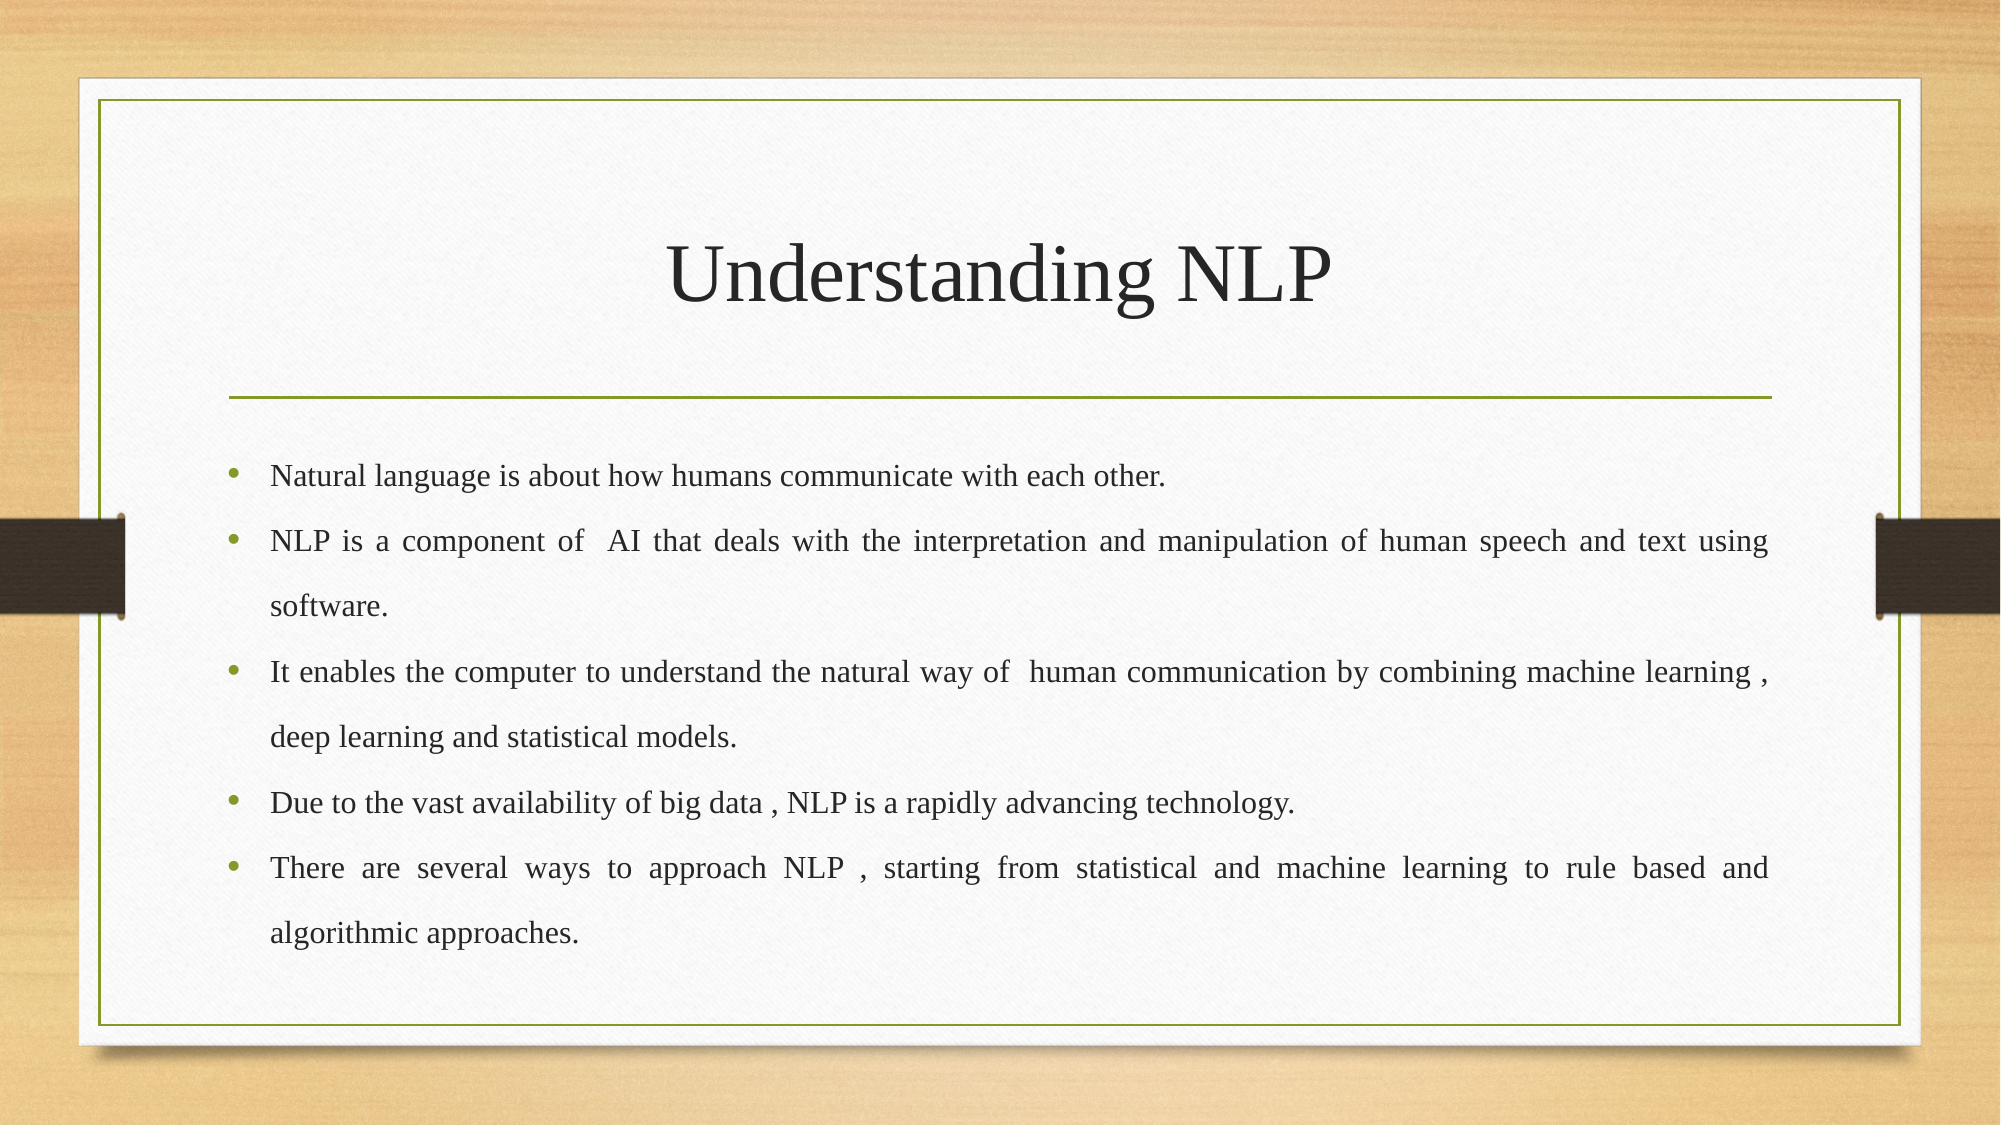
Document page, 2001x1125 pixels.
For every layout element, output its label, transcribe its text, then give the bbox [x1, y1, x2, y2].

picture [0, 0, 2001, 1125]
title Understanding NLP [212, 161, 1788, 375]
list Natural language is about how humans communicate with each other. NLP is a component of AI that deals with the interpretation and manipulation of human speech and text using software. It enables the computer to understand the natural way of human communication by combining machine learning , deep learning and statistical models. Due to the vast availability of big data , NLP is a rapidly advancing technology. There are several ways to approach NLP , starting from statistical and machine learning to rule based and algorithmic approaches. [212, 419, 1788, 964]
